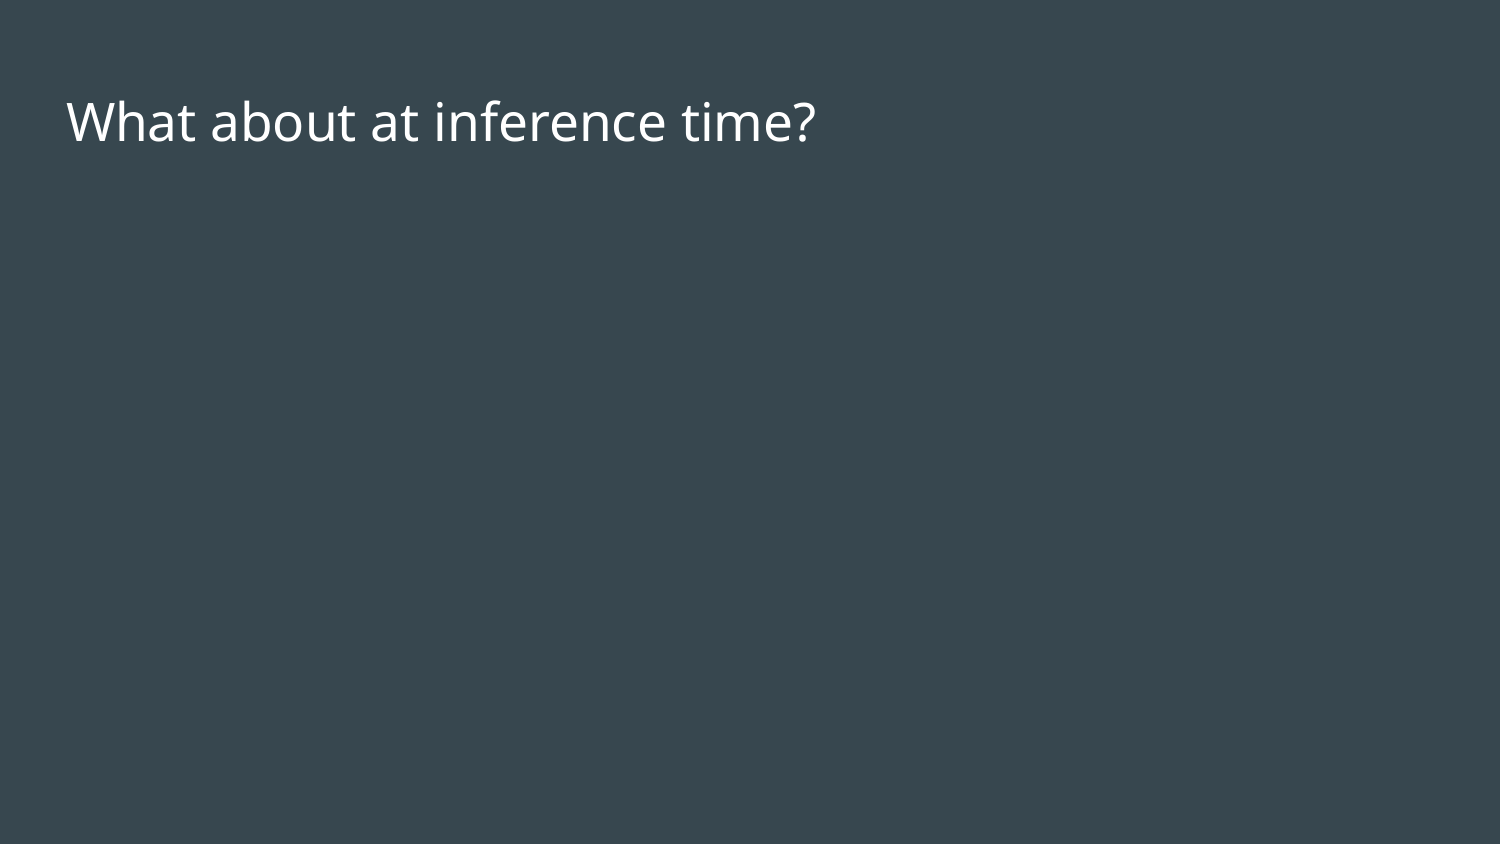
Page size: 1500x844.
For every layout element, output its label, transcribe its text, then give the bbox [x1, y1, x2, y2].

title What about at inference time? [51, 72, 1449, 167]
